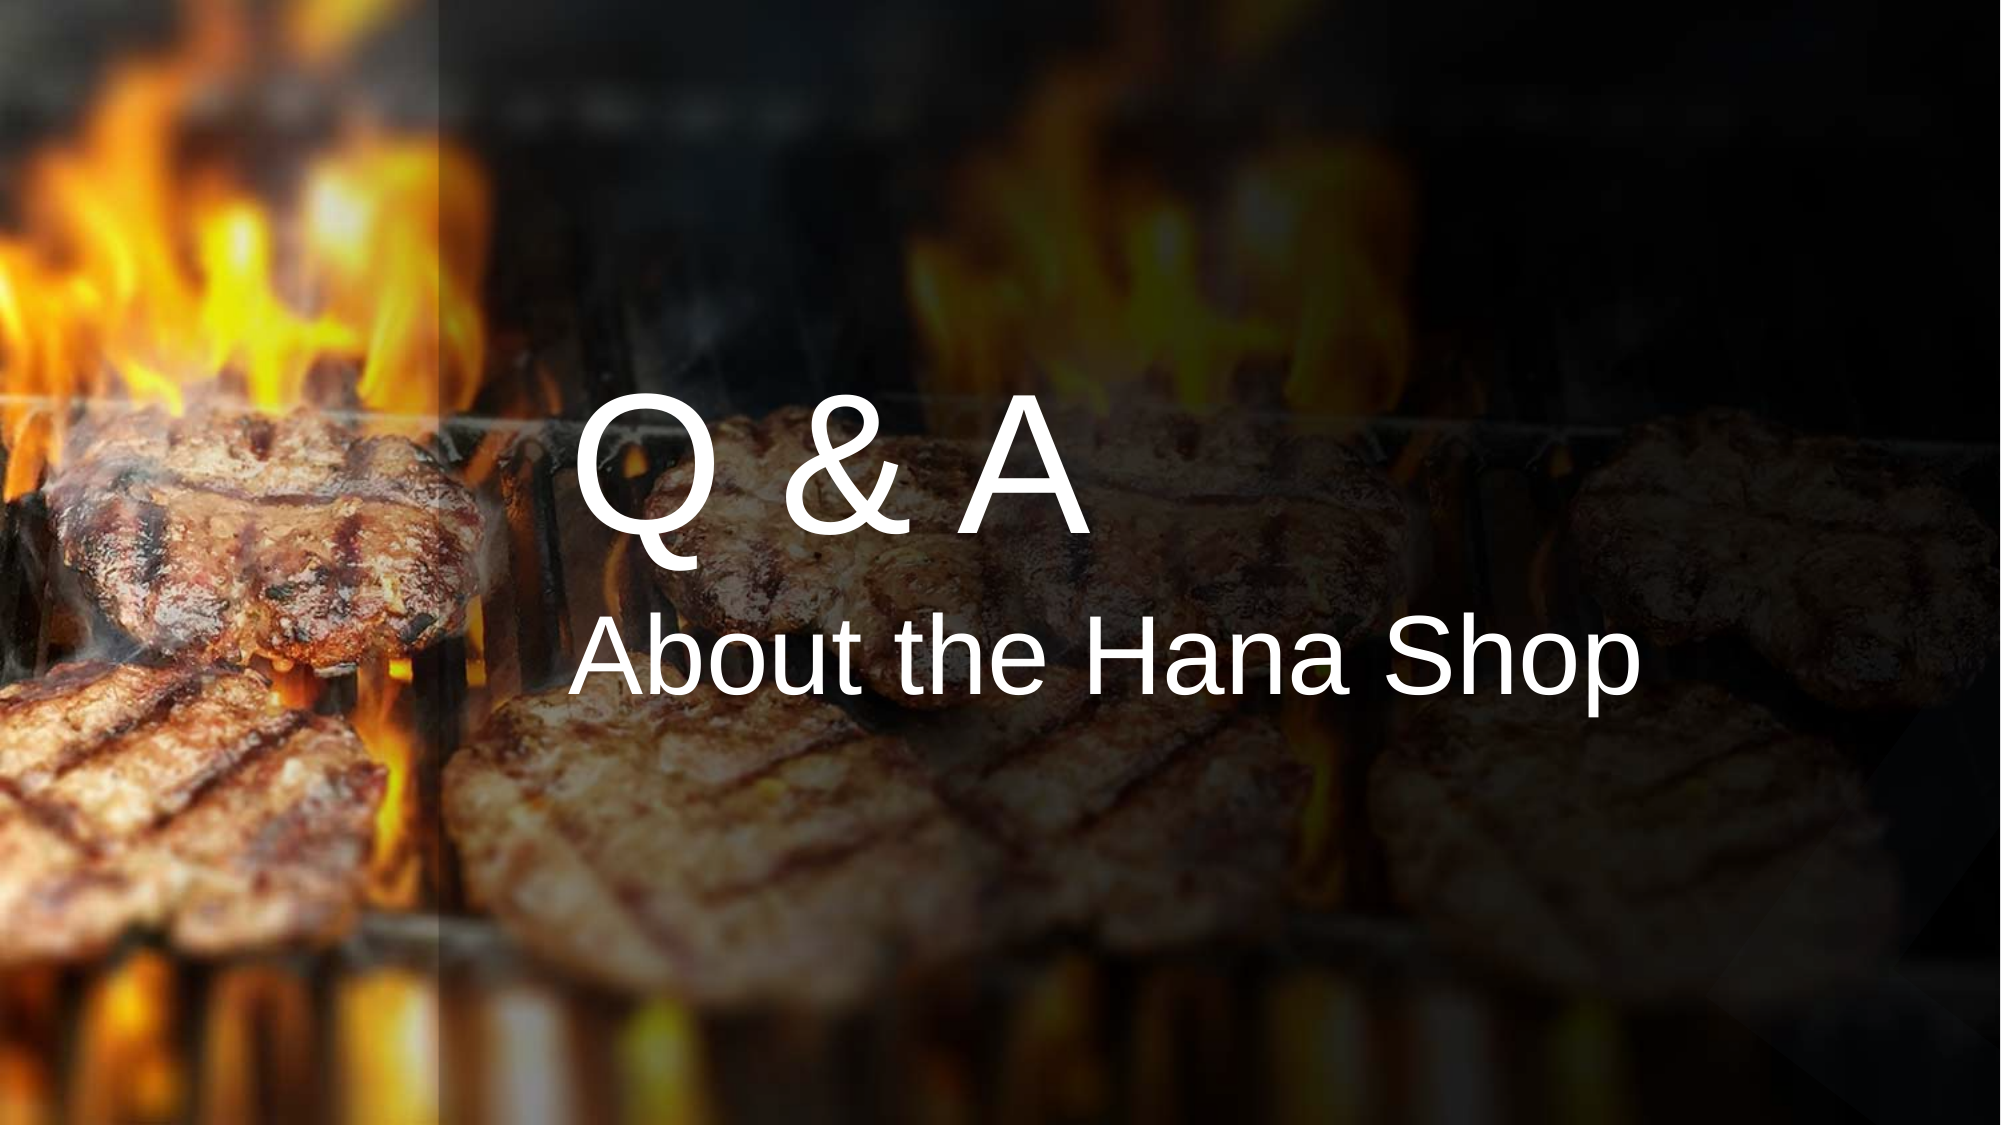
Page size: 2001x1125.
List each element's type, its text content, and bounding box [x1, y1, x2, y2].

picture [0, 0, 2001, 1125]
list Q & A About the Hana Shop [554, 55, 1952, 1024]
